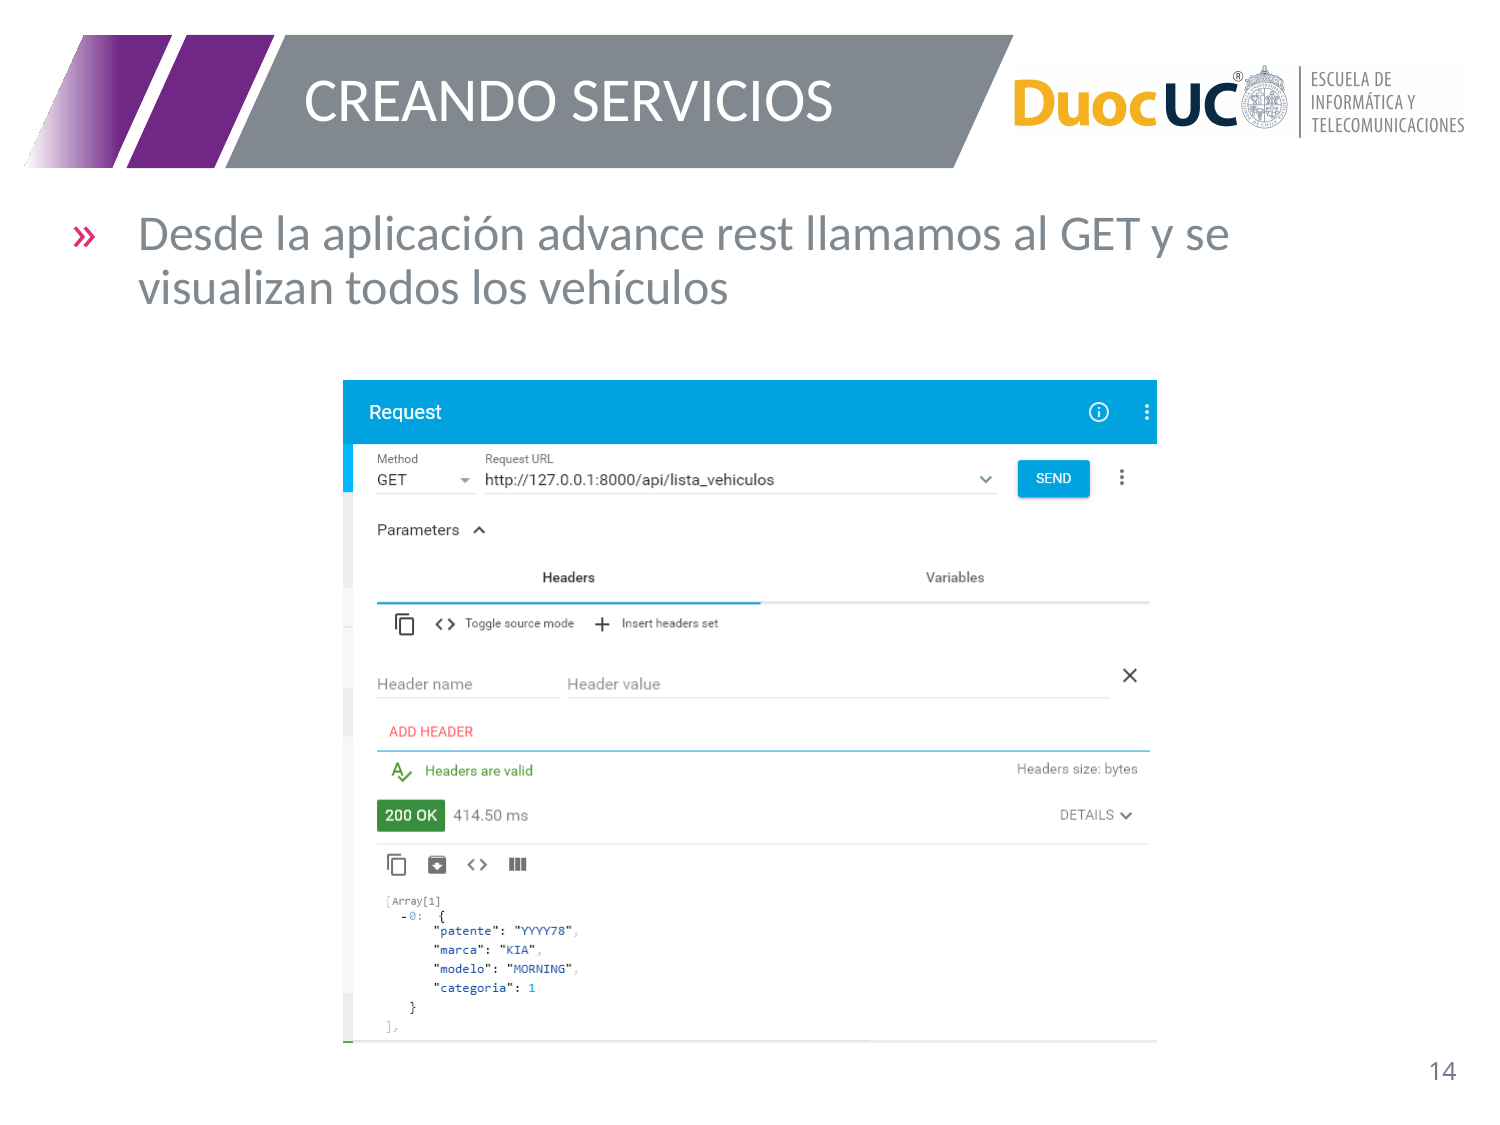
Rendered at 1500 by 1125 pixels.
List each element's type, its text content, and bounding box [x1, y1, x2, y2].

title CREANDO SERVICIOS [289, 34, 993, 169]
list Desde la aplicación advance rest llamamos al GET y se visualizan todos los vehículos [48, 199, 1452, 1043]
picture [343, 445, 1157, 1043]
picture [1013, 63, 1465, 140]
